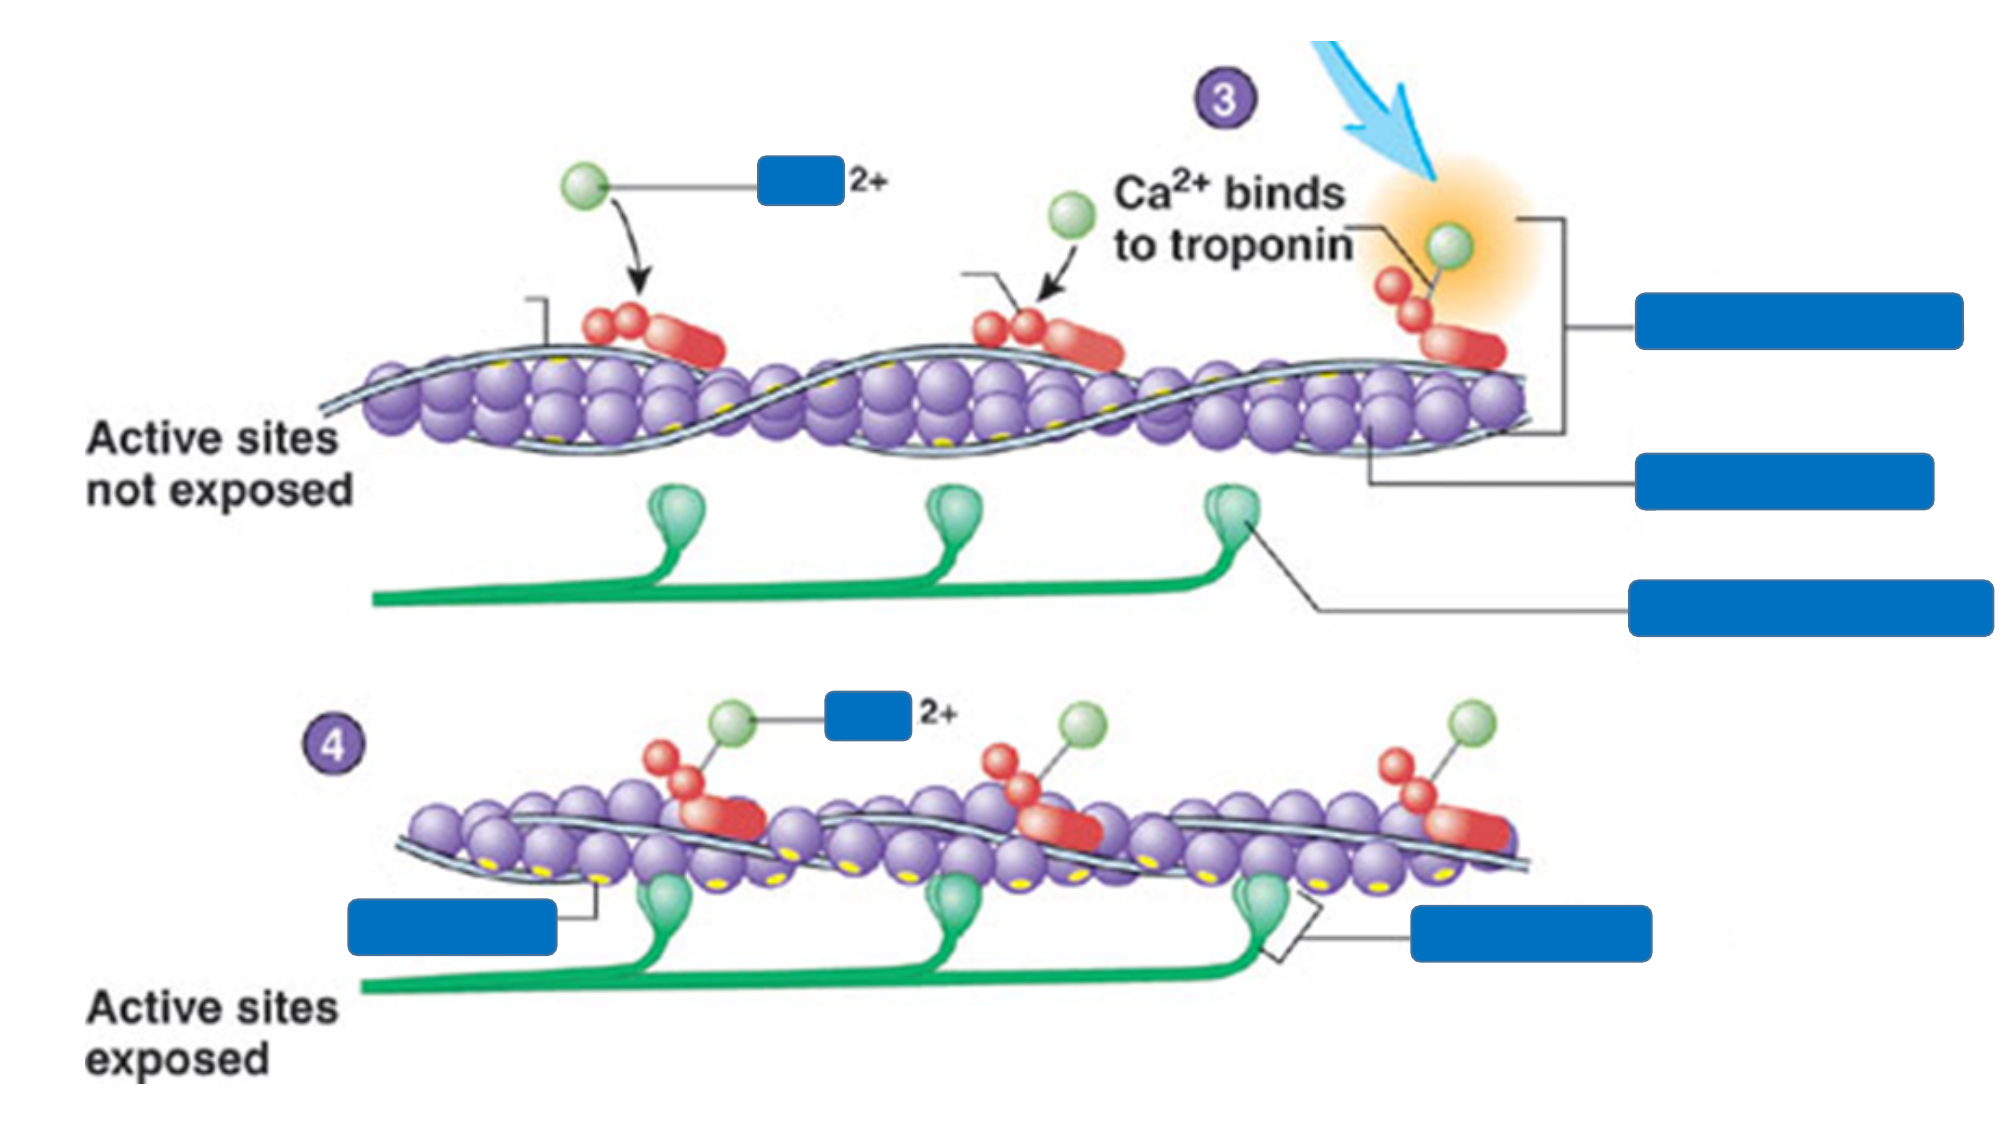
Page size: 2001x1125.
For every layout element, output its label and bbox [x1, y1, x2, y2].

text_box [1915, 579, 1995, 638]
picture [85, 41, 1915, 1084]
text_box [1915, 452, 1935, 511]
text_box [1915, 292, 1965, 351]
